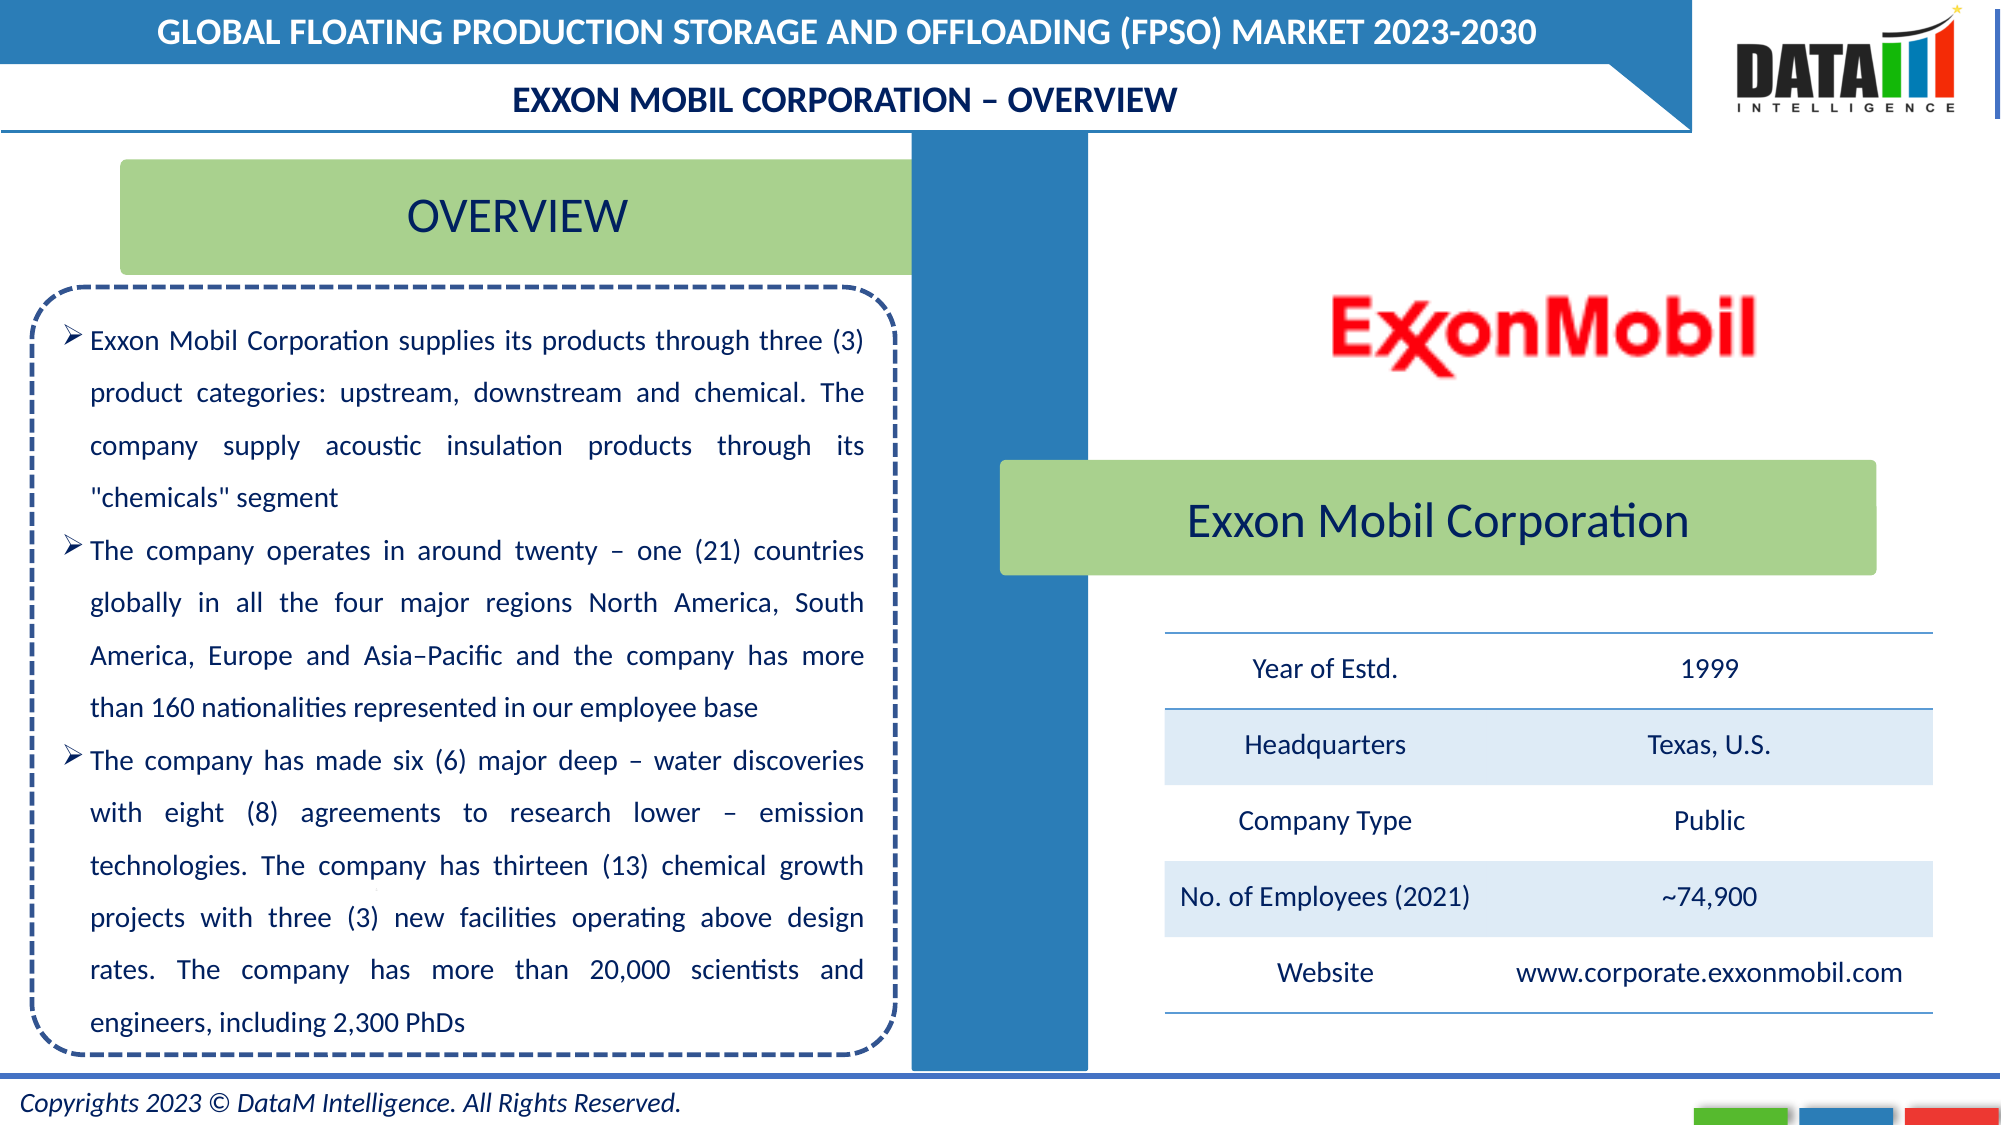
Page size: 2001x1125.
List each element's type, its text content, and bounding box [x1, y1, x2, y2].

table_header 1999 [1487, 634, 1933, 708]
text_box Exxon Mobil Corporation supplies its products through three (3) product categories: upstream, downstream and chemical. The company supply acoustic insulation products through its "chemicals" segment The company operates in around twenty – one (21) countries globally in all the four major regions North America, South America, Europe and Asia–Pacific and the company has more than 160 nationalities represented in our employee base The company has made six (6) major deep – water discoveries with eight (8) agreements to research lower – emission technologies. The company has thirteen (13) chemical growth projects with three (3) new facilities operating above design rates. The company has more than 20,000 scientists and engineers, including 2,300 PhDs [30, 286, 897, 1056]
picture [1289, 251, 1802, 403]
table_cell No. of Employees (2021) [1165, 861, 1487, 937]
text_box Exxon Mobil Corporation [999, 479, 1877, 555]
table_cell Headquarters [1165, 710, 1487, 785]
text_box [910, 132, 1090, 1073]
table_cell www.corporate.exxonmobil.com [1487, 937, 1933, 1012]
text_box [998, 458, 1878, 577]
table_header Year of Estd. [1165, 634, 1487, 708]
text_box [119, 158, 910, 276]
table_cell Company Type [1165, 785, 1487, 861]
table_cell Texas, U.S. [1487, 710, 1933, 785]
table_cell ~74,900 [1487, 861, 1933, 937]
picture [1716, 0, 1976, 120]
text_box OVERVIEW [123, 175, 912, 251]
text_box EXXON MOBIL CORPORATION – OVERVIEW [0, 67, 1691, 127]
table_cell Public [1487, 785, 1933, 861]
table_cell Website [1165, 937, 1487, 1012]
